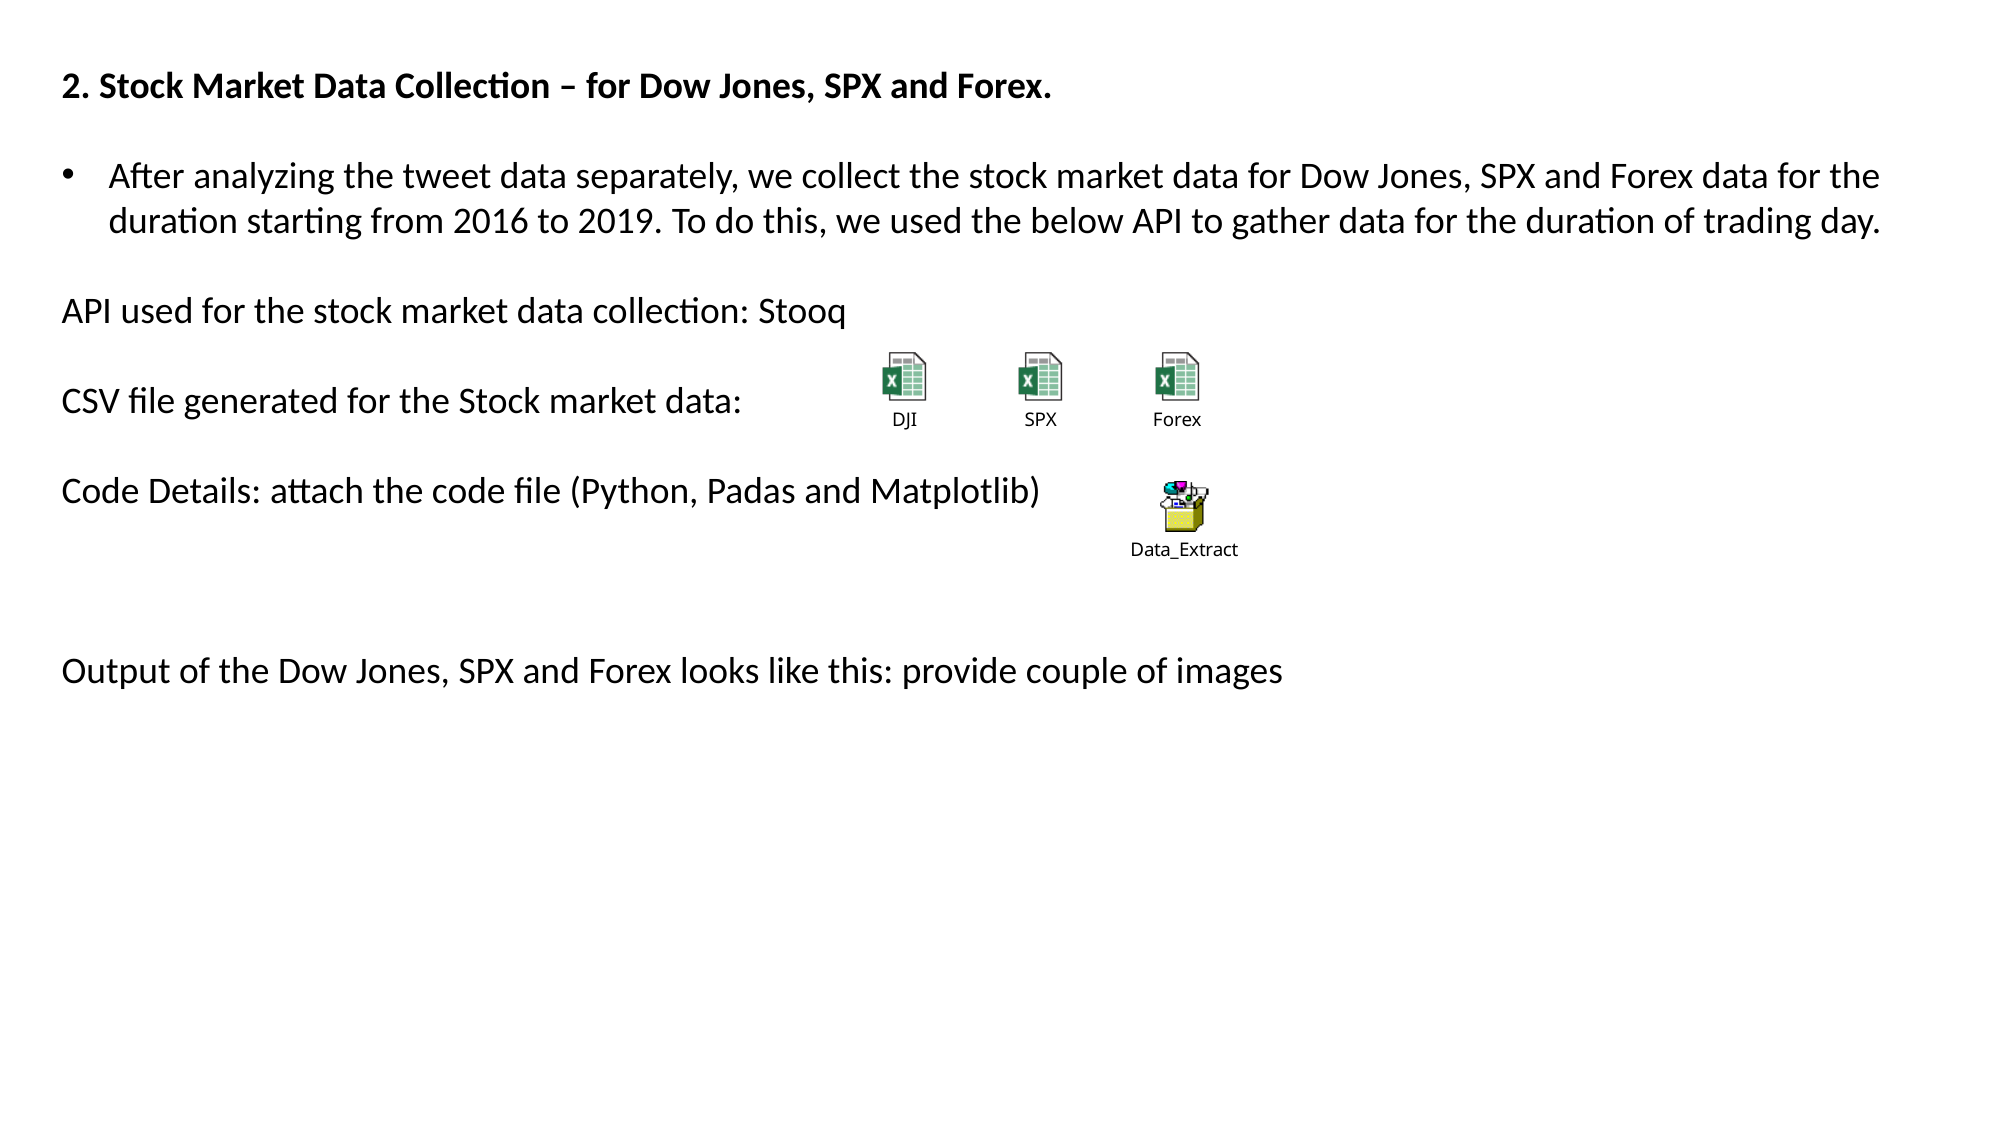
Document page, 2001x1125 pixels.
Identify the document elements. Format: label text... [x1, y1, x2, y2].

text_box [1109, 481, 1260, 612]
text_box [980, 351, 1102, 482]
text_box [829, 351, 980, 482]
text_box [1102, 351, 1253, 482]
text_box 2. Stock Market Data Collection – for Dow Jones, SPX and Forex. After analyzing the tweet data separately, we collect the stock market data for Dow Jones, SPX and Forex data for the duration starting from 2016 to 2019. To do this, we used the below API to gather data for the duration of trading day. API used for the stock market data collection: Stooq CSV file generated for the Stock market data: Code Details: attach the code file (Python, Padas and Matplotlib) Output of the Dow Jones, SPX and Forex looks like this: provide couple of images [46, 53, 1941, 789]
